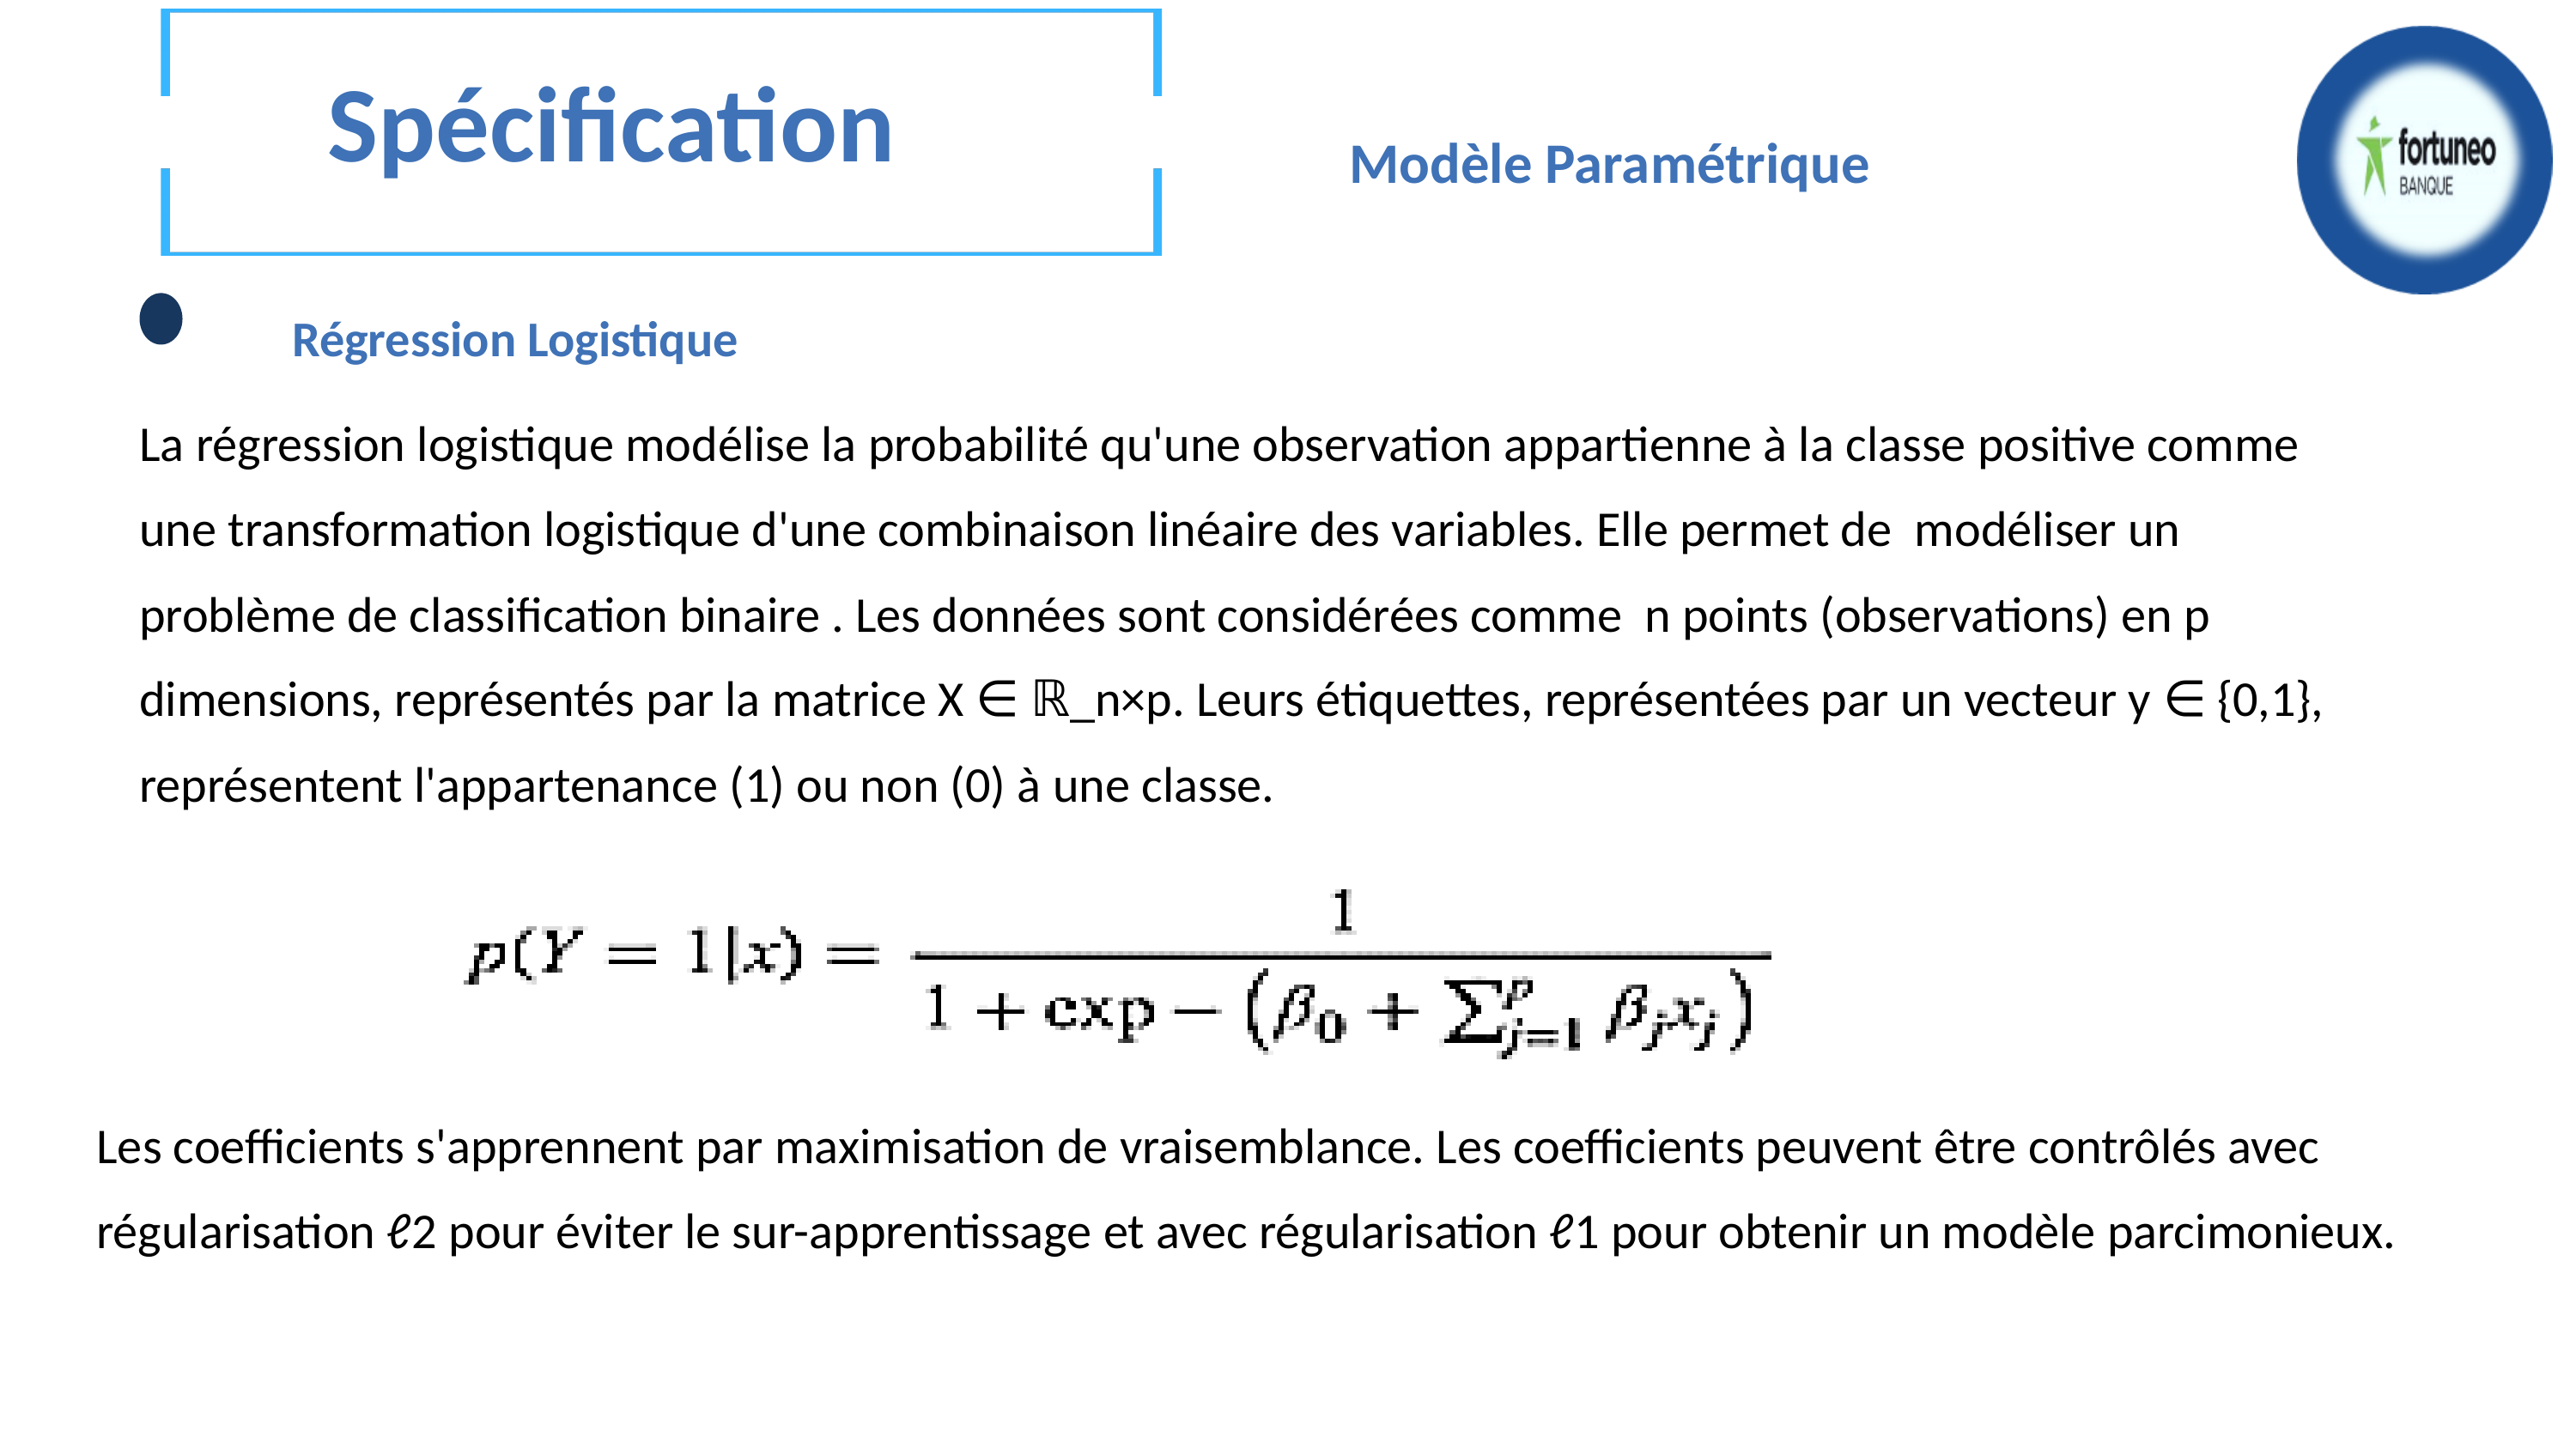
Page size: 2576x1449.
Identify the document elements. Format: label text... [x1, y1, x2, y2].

text_box La régression logistique modélise la probabilité qu'une observation appartienne à la classe positive comme une transformation logistique d'une combinaison linéaire des variables. Elle permet de modéliser un problème de classification binaire . Les données sont considérées comme n points (observations) en p dimensions, représentés par la matrice X ∈ ℝ_n×p. Leurs étiquettes, représentées par un vecteur y ∈ {0,1}, représentent l'appartenance (1) ou non (0) à une classe. [139, 386, 2383, 812]
text_box [137, 291, 185, 347]
text_box [161, 9, 1163, 63]
picture [2297, 26, 2553, 295]
picture [407, 852, 1804, 1097]
text_box [161, 184, 1163, 256]
text_box Spécification [88, 63, 1163, 184]
text_box Modèle Paramétrique [1009, 74, 2237, 195]
text_box Les coefficients s'apprennent par maximisation de vraisemblance. Les coefficients peuvent être contrôlés avec régularisation ℓ2 pour éviter le sur-apprentissage et avec régularisation ℓ1 pour obtenir un modèle parcimonieux. [96, 1088, 2437, 1259]
text_box Régression Logistique [0, 246, 1052, 487]
